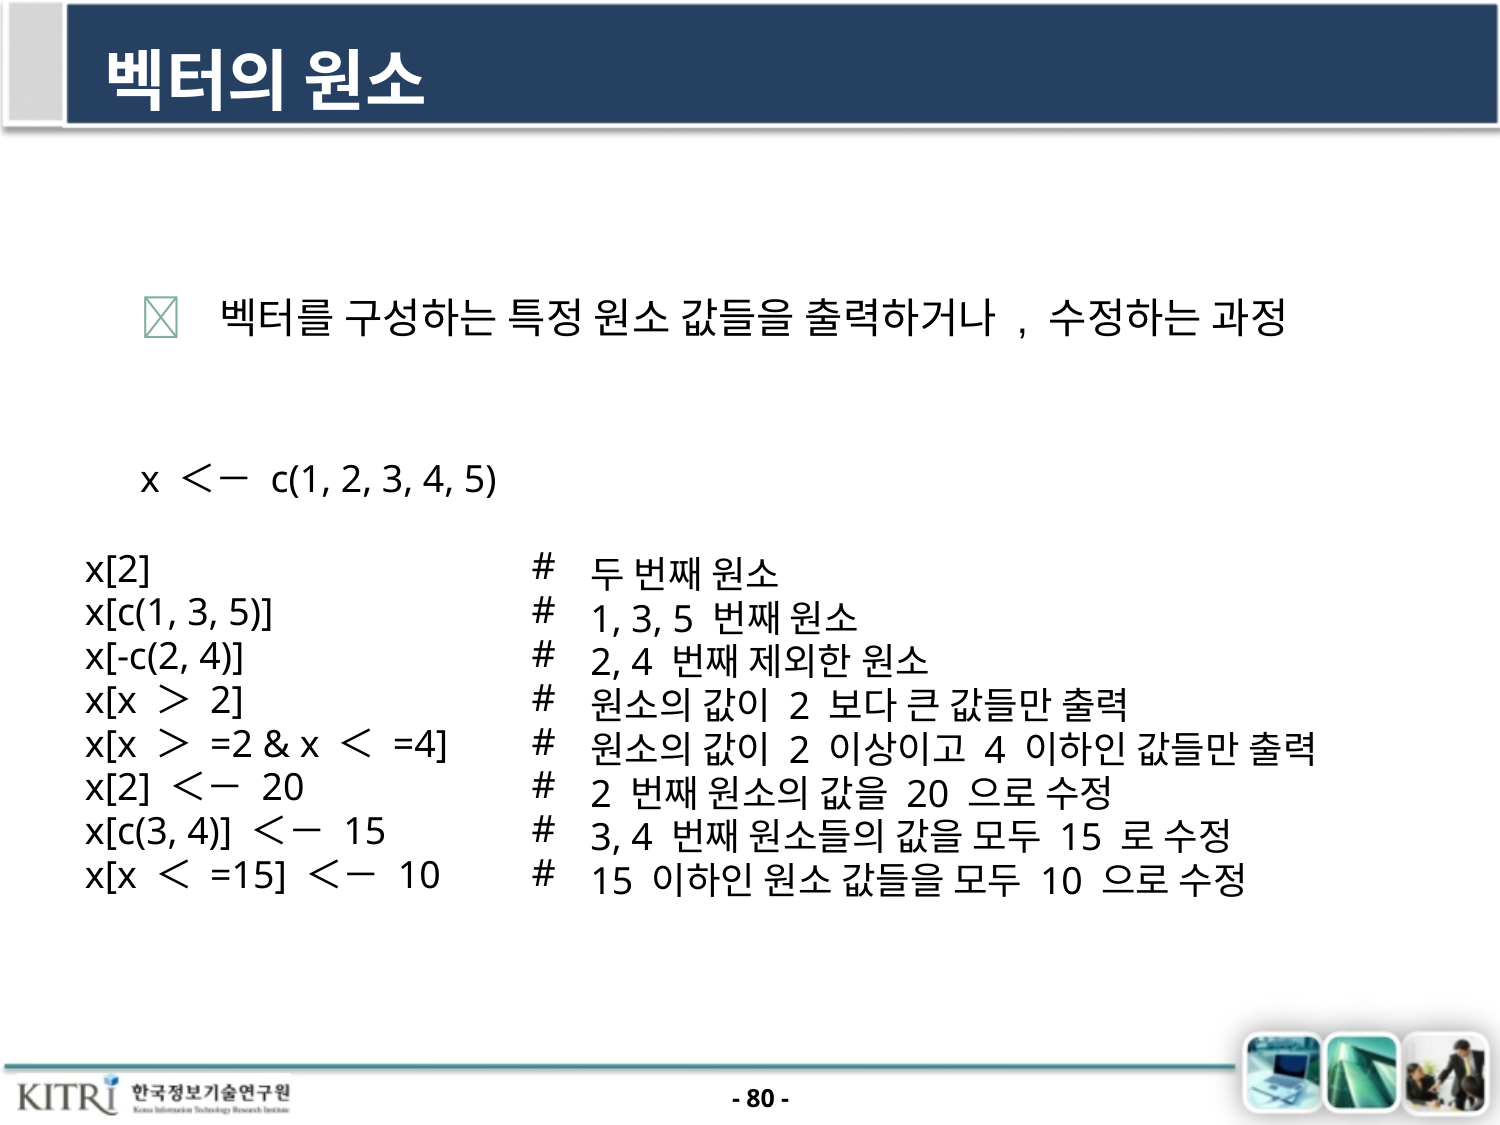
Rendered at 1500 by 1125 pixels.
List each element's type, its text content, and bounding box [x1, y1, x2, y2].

text_box # # # # # # # # [531, 539, 556, 902]
text_box 벡터의 원소  벡터를 구성하는 특정 원소 값들을 출력하거나 , 수정하는 과정 x ＜－ c(1, 2, 3, 4, 5) [104, 152, 1290, 508]
text_box [0, 151, 1500, 988]
picture [0, 989, 1500, 1125]
text_box 두 번째 원소 1, 3, 5 번째 원소 2, 4 번째 제외한 원소 원소의 값이 2 보다 큰 값들만 출력 원소의 값이 2 이상이고 4 이하인 값들만 출력 2 번째 원소의 값을 20 으로 수정 3, 4 번째 원소들의 값을 모두 15 로 수정 15 이하인 원소 값들을 모두 10 으로 수정 - 80 - [590, 547, 1318, 987]
text_box x[2] x[c(1, 3, 5)] x[-c(2, 4)] x[x ＞ 2] x[x ＞ =2 & x ＜ =4] x[2] ＜－ 20 x[c(3, 4)] ＜－ 15 x[x ＜ =15] ＜－ 10 [85, 541, 449, 904]
picture [0, 0, 1500, 144]
